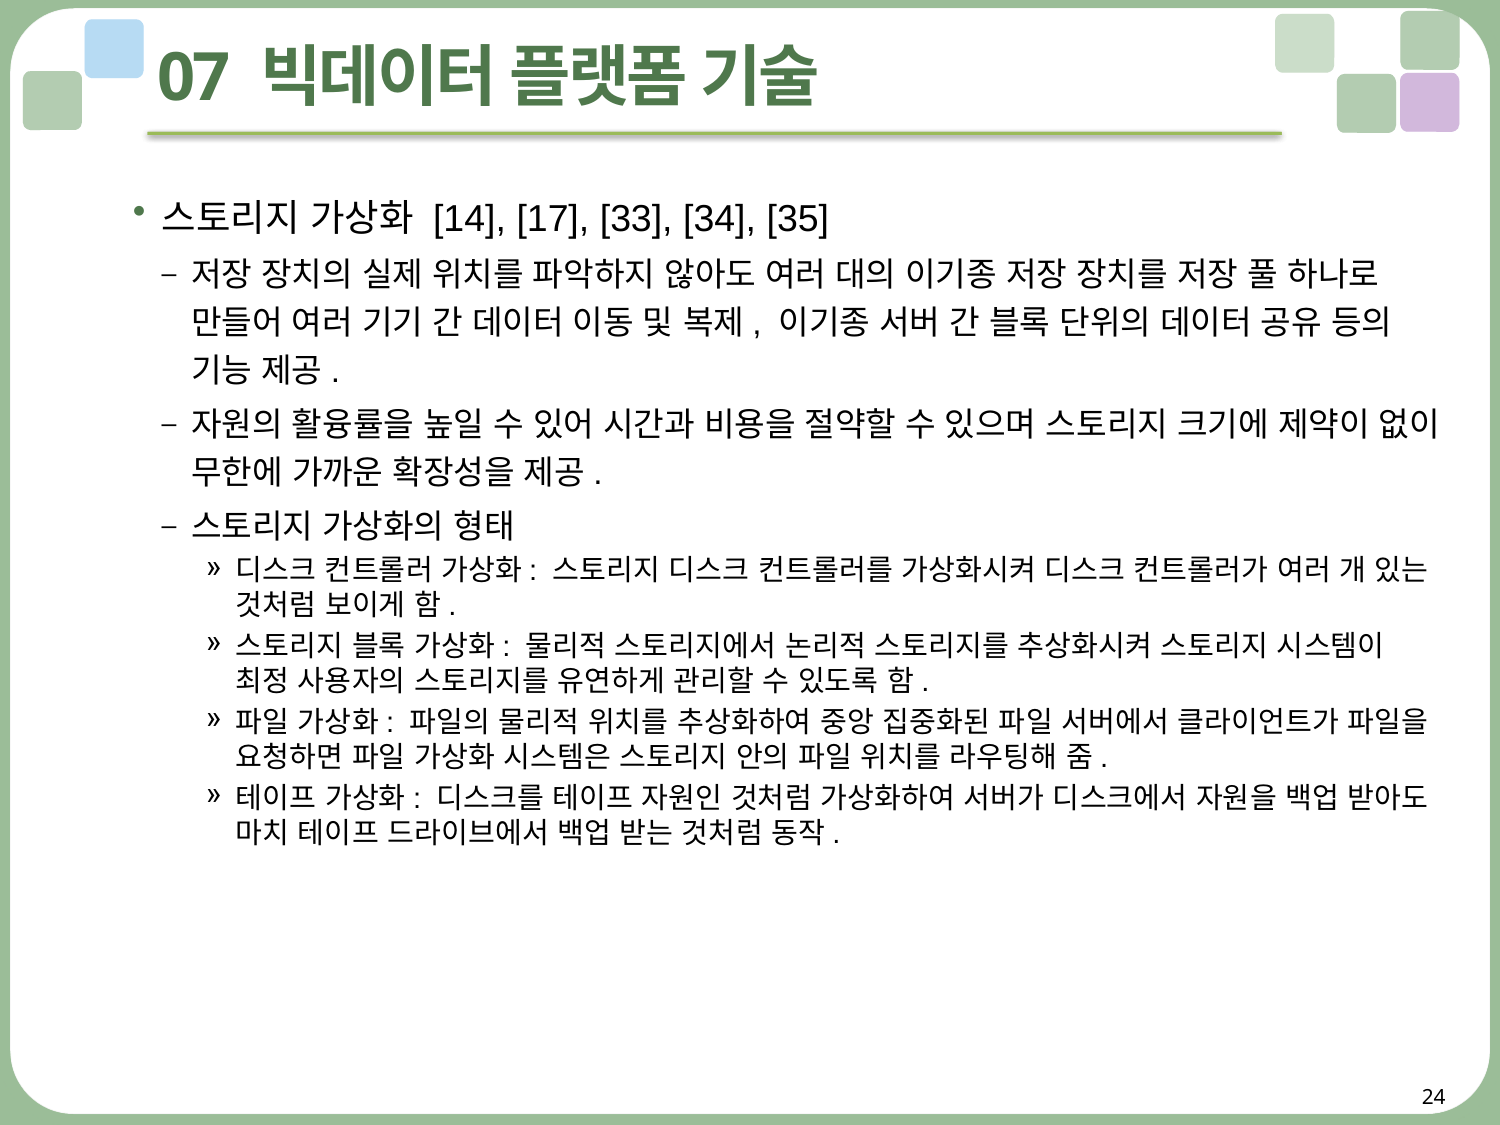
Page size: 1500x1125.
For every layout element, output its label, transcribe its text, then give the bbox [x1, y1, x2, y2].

list 스토리지 가상화 [14], [17], [33], [34], [35] 저장 장치의 실제 위치를 파악하지 않아도 여러 대의 이기종 저장 장치를 저장 풀 하나로 만들어 여러 기기 간 데이터 이동 및 복제, 이기종 서버 간 블록 단위의 데이터 공유 등의 기능 제공. 자원의 활융률을 높일 수 있어 시간과 비용을 절약할 수 있으며 스토리지 크기에 제약이 없이 무한에 가까운 확장성을 제공. 스토리지 가상화의 형태 디스크 컨트롤러 가상화: 스토리지 디스크 컨트롤러를 가상화시켜 디스크 컨트롤러가 여러 개 있는 것처럼 보이게 함. 스토리지 블록 가상화: 물리적 스토리지에서 논리적 스토리지를 추상화시켜 스토리지 시스템이 최정 사용자의 스토리지를 유연하게 관리할 수 있도록 함. 파일 가상화: 파일의 물리적 위치를 추상화하여 중앙 집중화된 파일 서버에서 클라이언트가 파일을 요청하면 파일 가상화 시스템은 스토리지 안의 파일 위치를 라우팅해 줌. 테이프 가상화: 디스크를 테이프 자원인 것처럼 가상화하여 서버가 디스크에서 자원을 백업 받아도 마치 테이프 드라이브에서 백업 받는 것처럼 동작. [29, 172, 1459, 1083]
title 07 빅데이터 플랫폼 기술 [142, 25, 1459, 123]
picture [0, 0, 1500, 1125]
